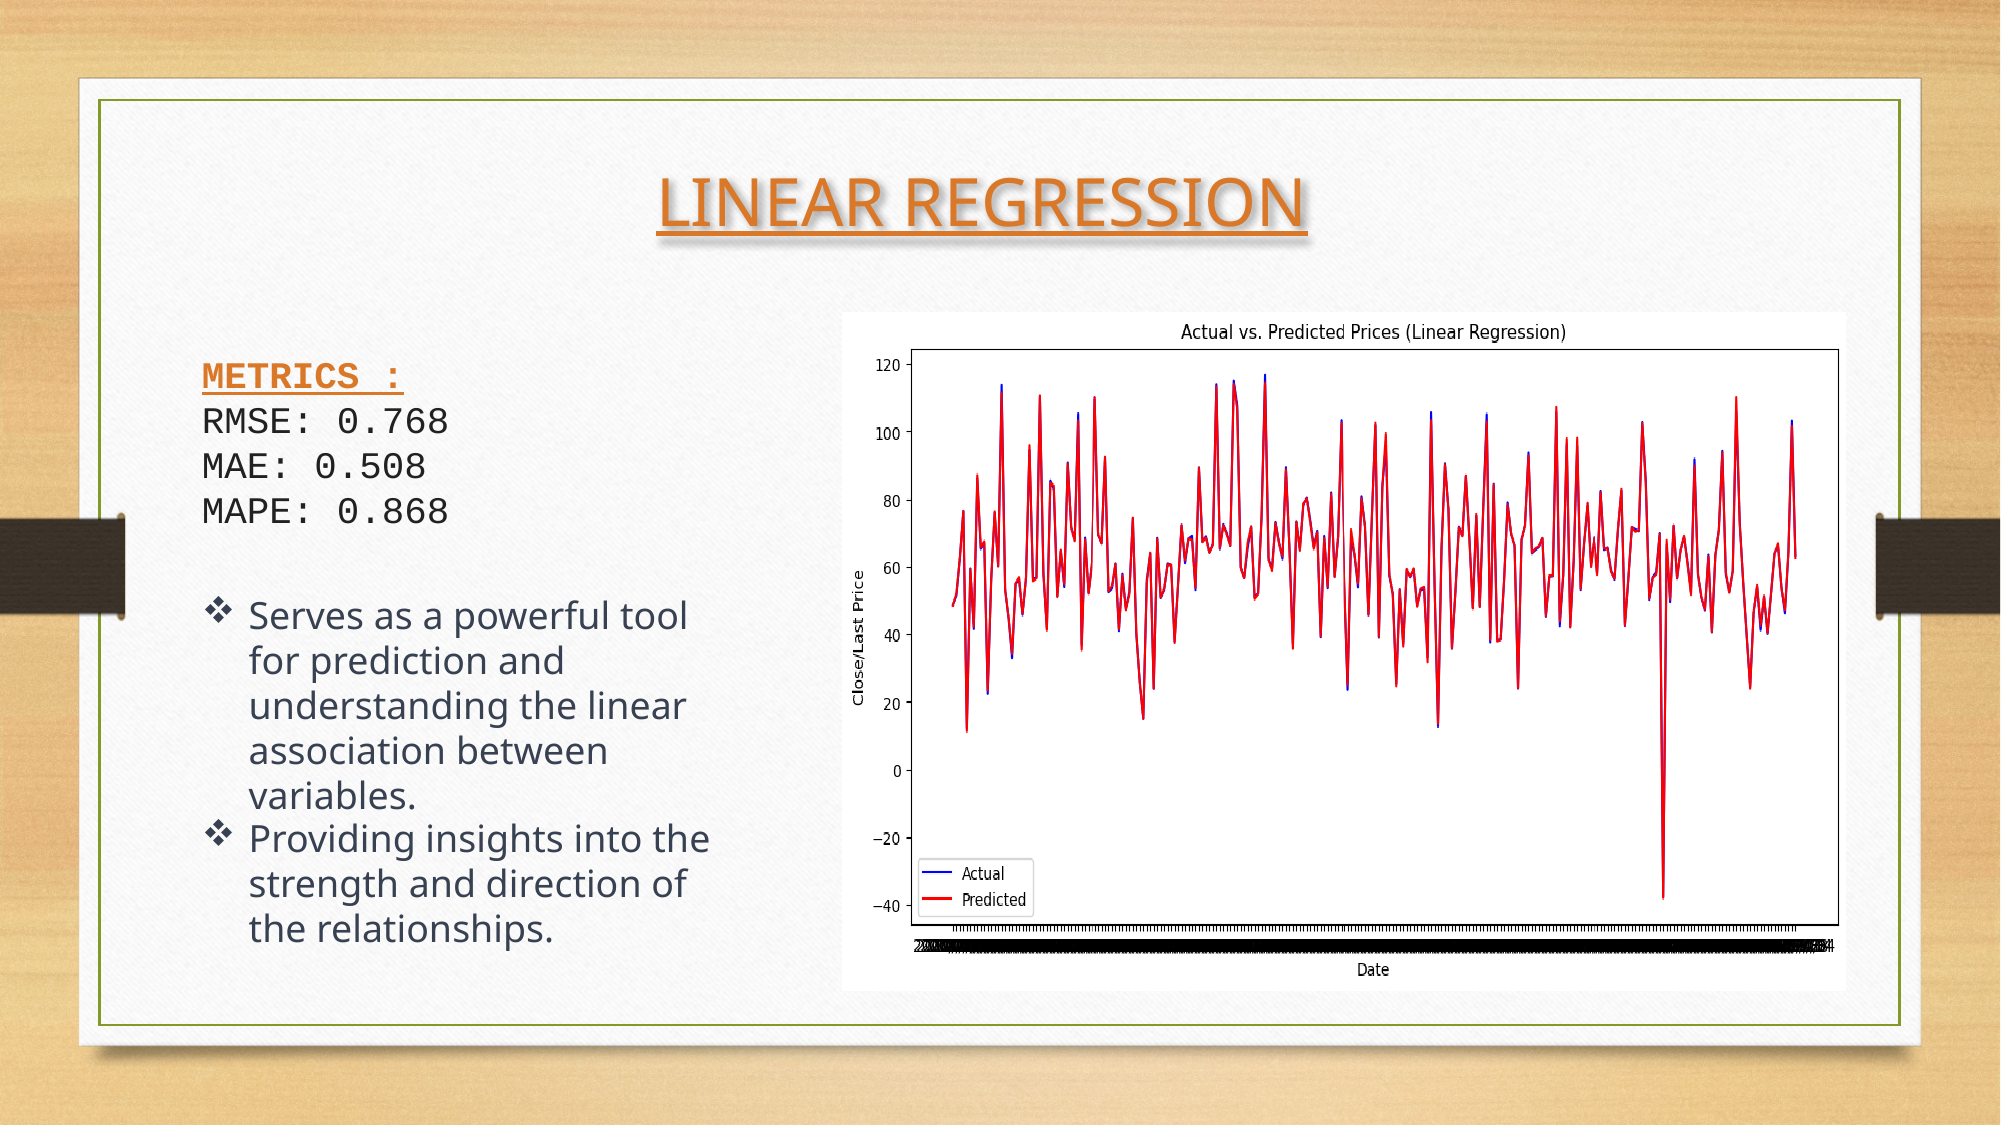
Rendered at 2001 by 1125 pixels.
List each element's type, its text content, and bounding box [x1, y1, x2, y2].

text_box Providing insights into the strength and direction of the relationships. [187, 808, 758, 958]
text_box METRICS : RMSE: 0.768 MAE: 0.508 MAPE: 0.868 [187, 344, 774, 539]
text_box Serves as a powerful tool for prediction and understanding the linear association between variables. [187, 584, 758, 808]
picture [0, 0, 2001, 1125]
text_box LINEAR REGRESSION [480, 152, 1484, 248]
